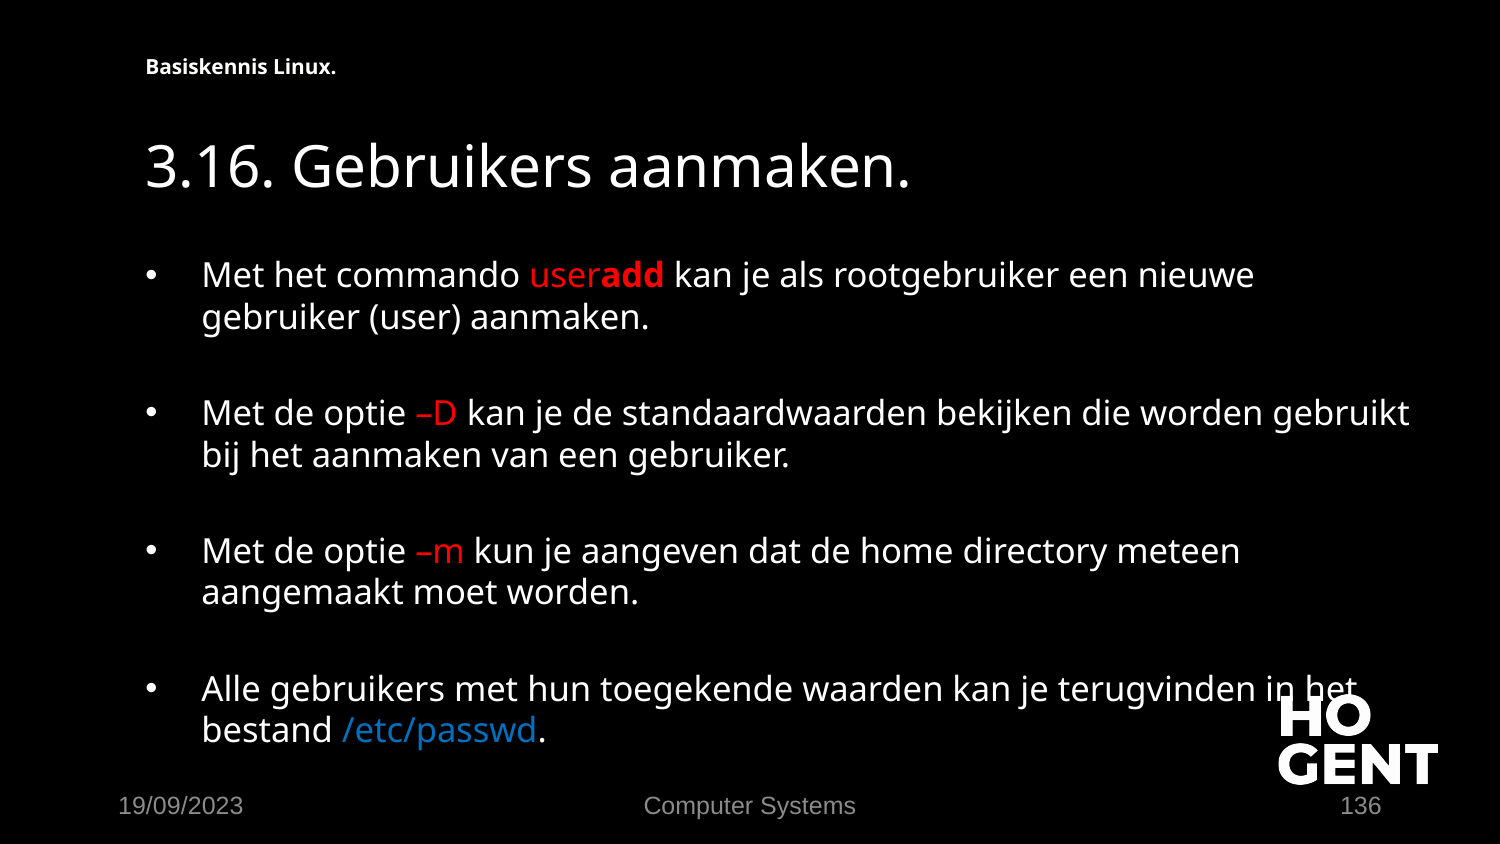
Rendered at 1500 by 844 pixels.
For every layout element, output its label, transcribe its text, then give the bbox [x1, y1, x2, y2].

slide_number 136 [1059, 782, 1397, 828]
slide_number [103, 782, 441, 828]
title 3.16. Gebruikers aanmaken. [130, 121, 1480, 223]
footer Computer Systems [496, 782, 1004, 828]
list Basiskennis Linux. [130, 46, 806, 100]
list Met het commando useradd kan je als rootgebruiker een nieuwe gebruiker (user) aanmaken. Met de optie –D kan je de standaardwaarden bekijken die worden gebruikt bij het aanmaken van een gebruiker. Met de optie –m kun je aangeven dat de home directory meteen aangemaakt moet worden. Alle gebruikers met hun toegekende waarden kan je terugvinden in het bestand /etc/passwd. [130, 245, 1437, 759]
